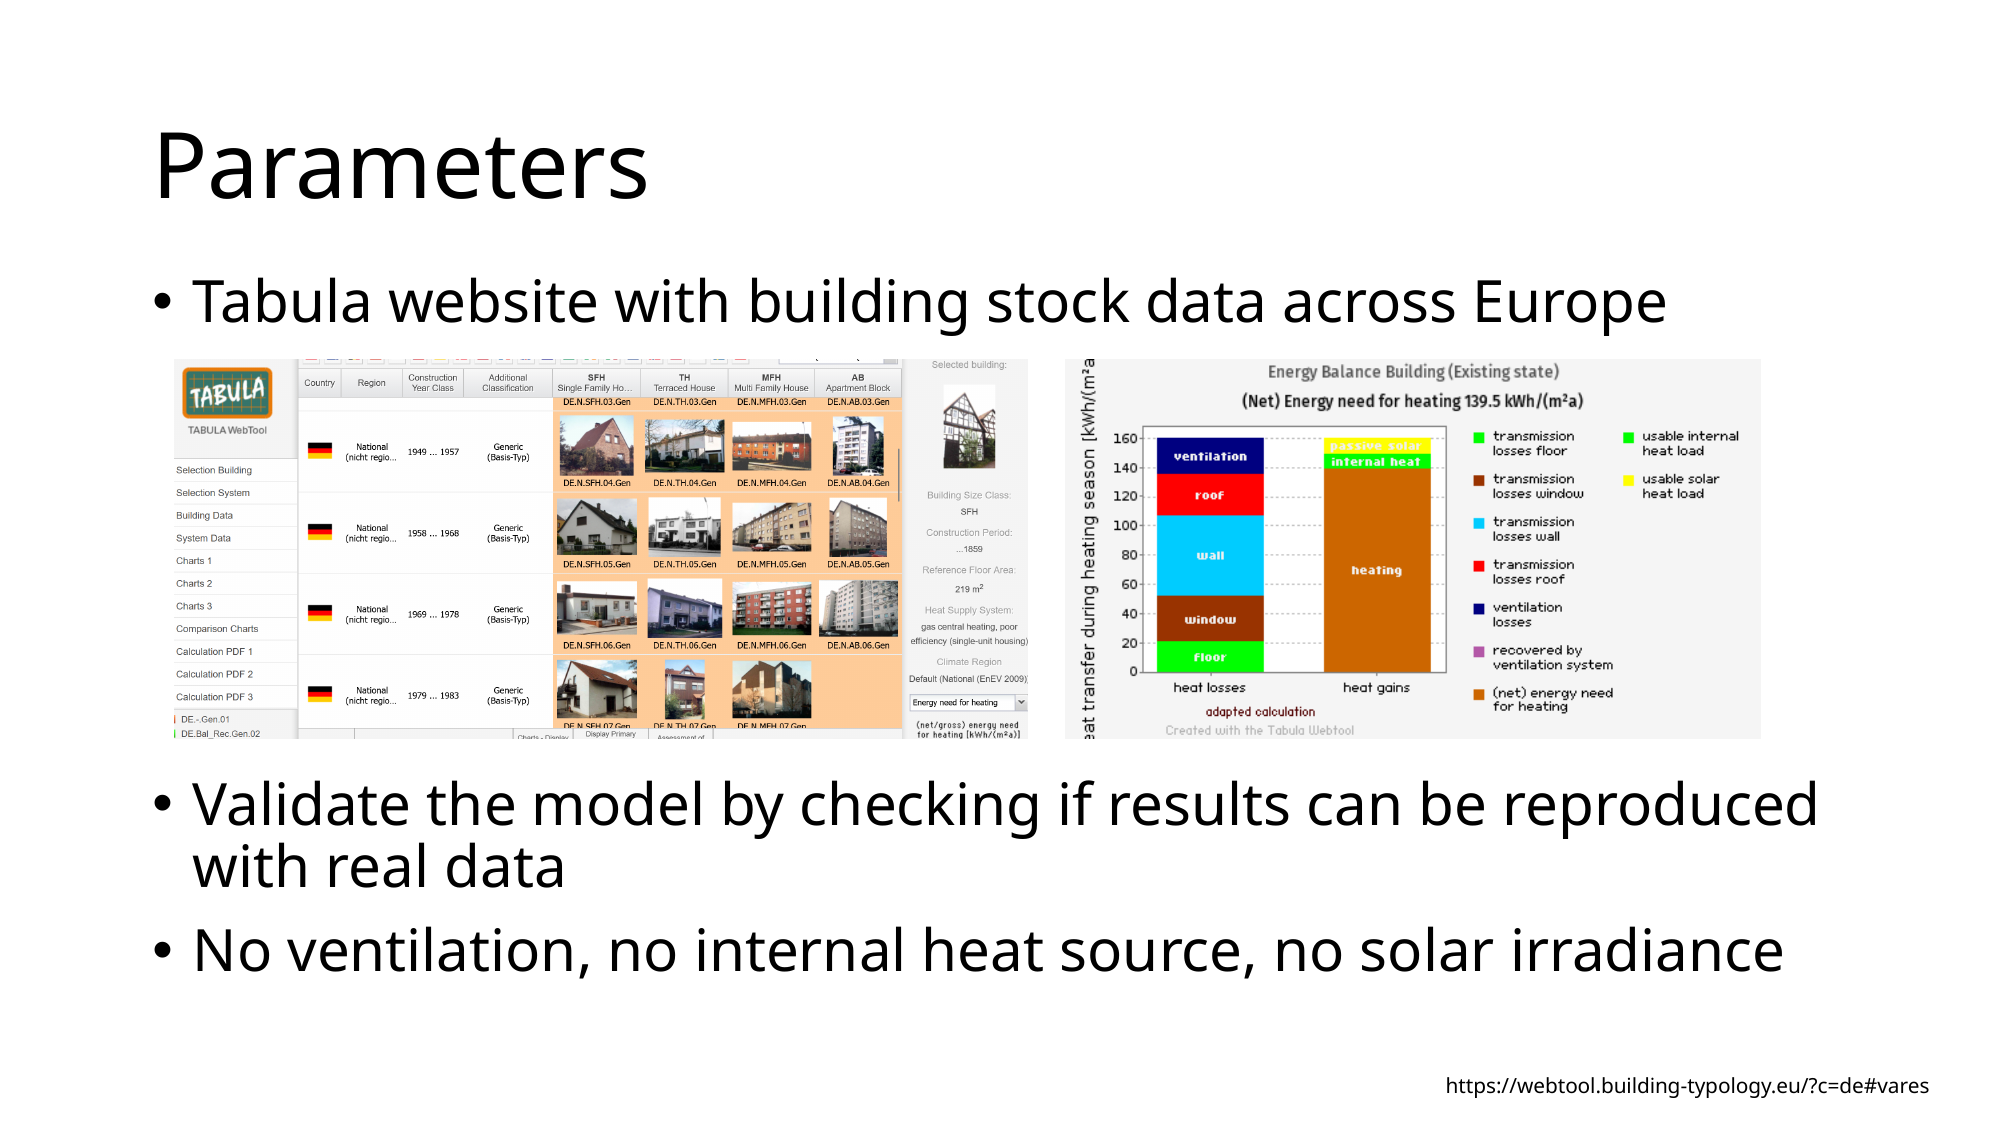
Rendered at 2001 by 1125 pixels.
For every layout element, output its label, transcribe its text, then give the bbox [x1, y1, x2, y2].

picture [174, 358, 1029, 740]
text_box https://webtool.building-typology.eu/?c=de#vares [1430, 1065, 2000, 1105]
title Parameters [137, 59, 1863, 265]
list Tabula website with building stock data across Europe Validate the model by checking if results can be reproduced with real data No ventilation, no internal heat source, no solar irradiance [137, 265, 1863, 1041]
picture [1064, 358, 1762, 740]
